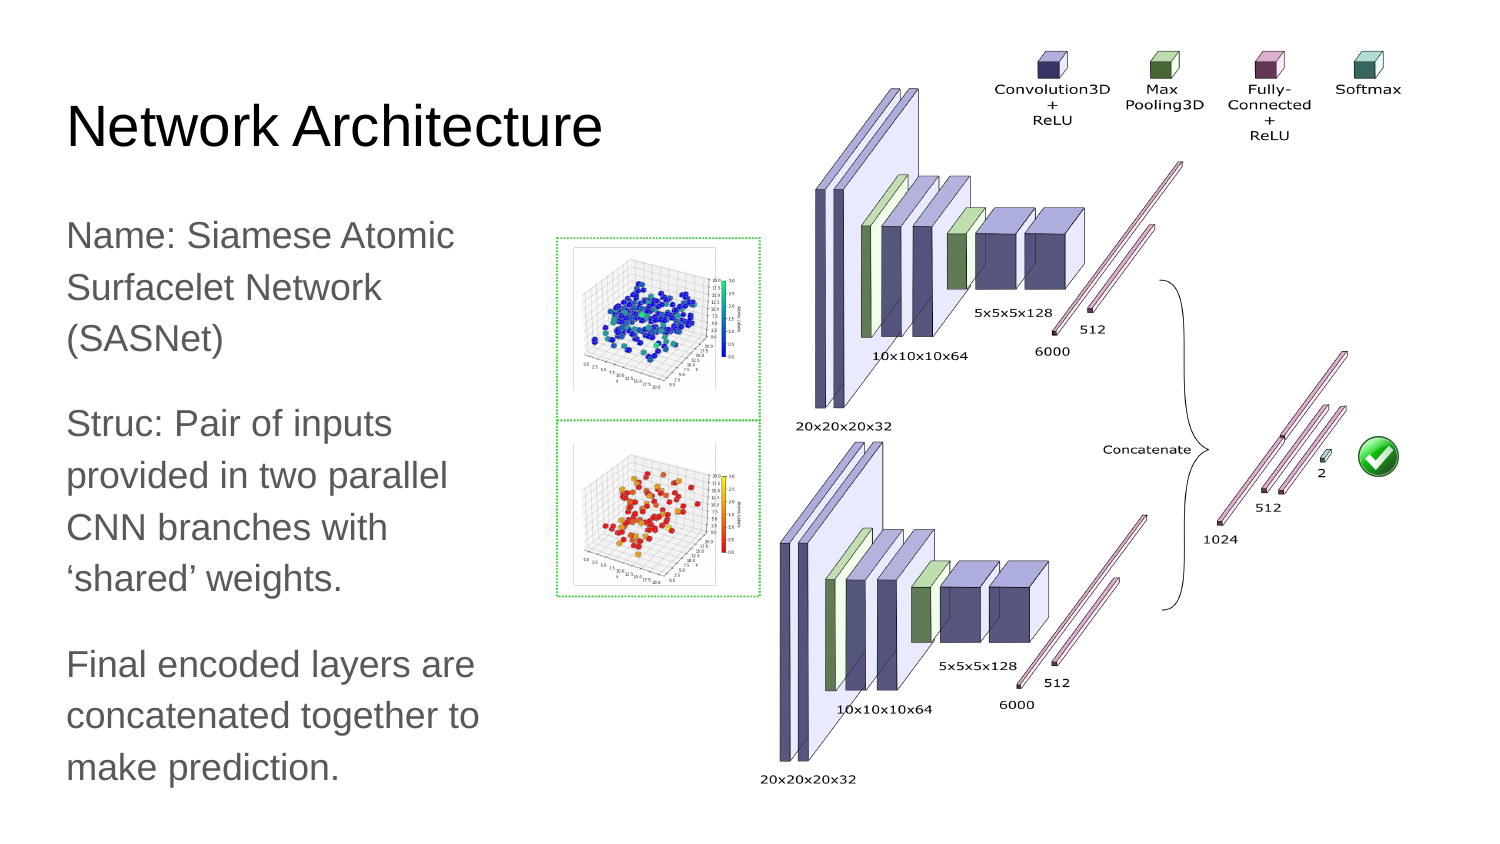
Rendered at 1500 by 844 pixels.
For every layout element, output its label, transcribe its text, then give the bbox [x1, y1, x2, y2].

list Name: Siamese Atomic Surfacelet Network (SASNet) Struc: Pair of inputs provided in two parallel CNN branches with ‘shared’ weights. Final encoded layers are concatenated together to make prediction. [51, 189, 517, 750]
title Network Architecture [51, 72, 517, 167]
picture [522, 36, 1450, 808]
